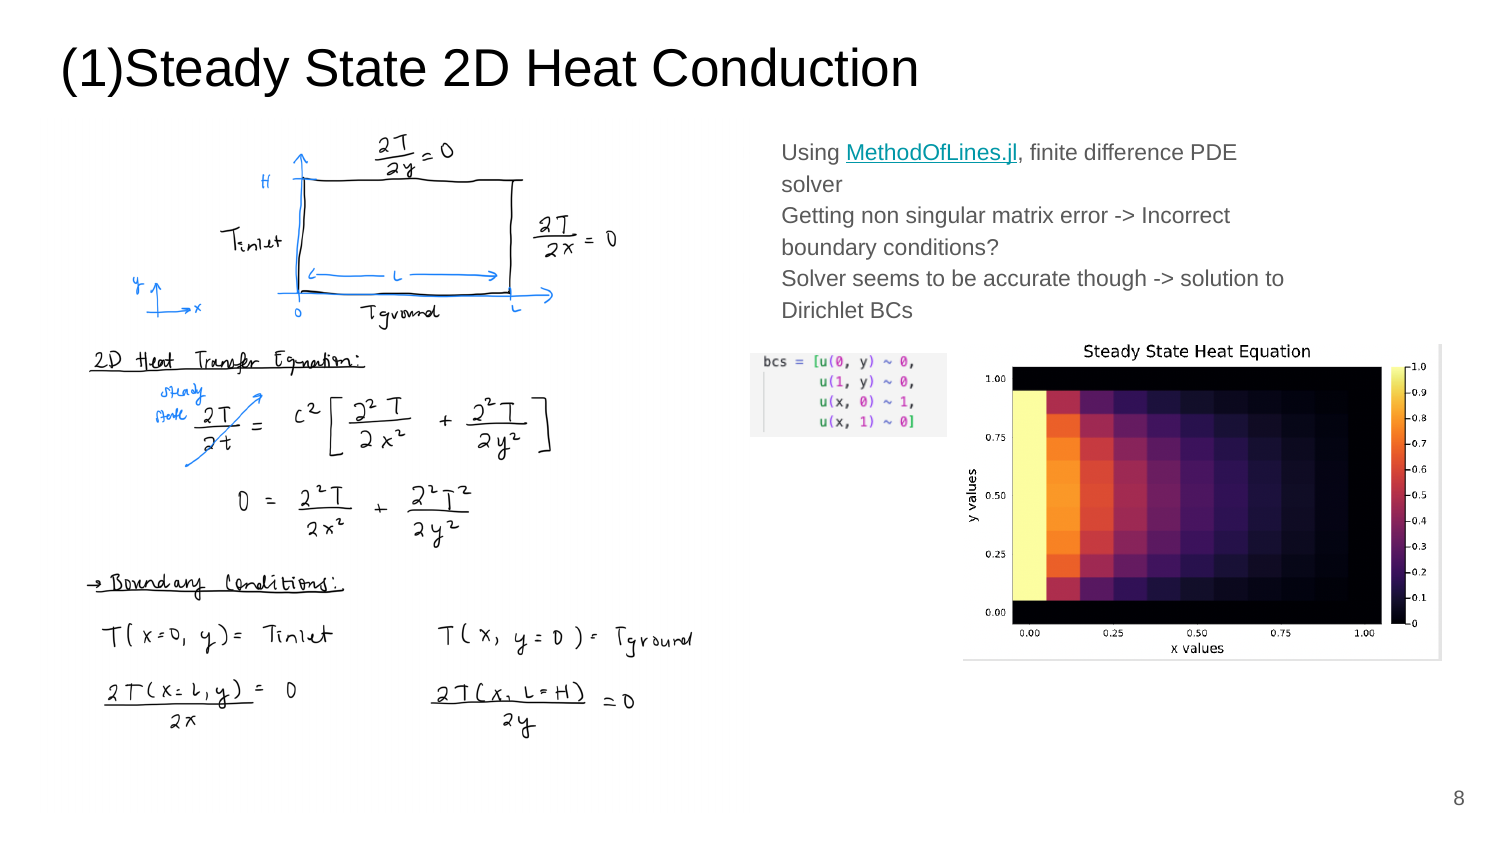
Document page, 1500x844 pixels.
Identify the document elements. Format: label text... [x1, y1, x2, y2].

title Steady State 2D Heat Conduction [34, 18, 1432, 113]
picture [33, 118, 948, 813]
slide_number ‹#› [1389, 764, 1480, 830]
picture [963, 343, 1442, 662]
list Using MethodOfLines.jl, finite difference PDE solver Getting non singular matrix error -> Incorrect boundary conditions? Solver seems to be accurate though -> solution to Dirichlet BCs [751, 118, 1300, 339]
